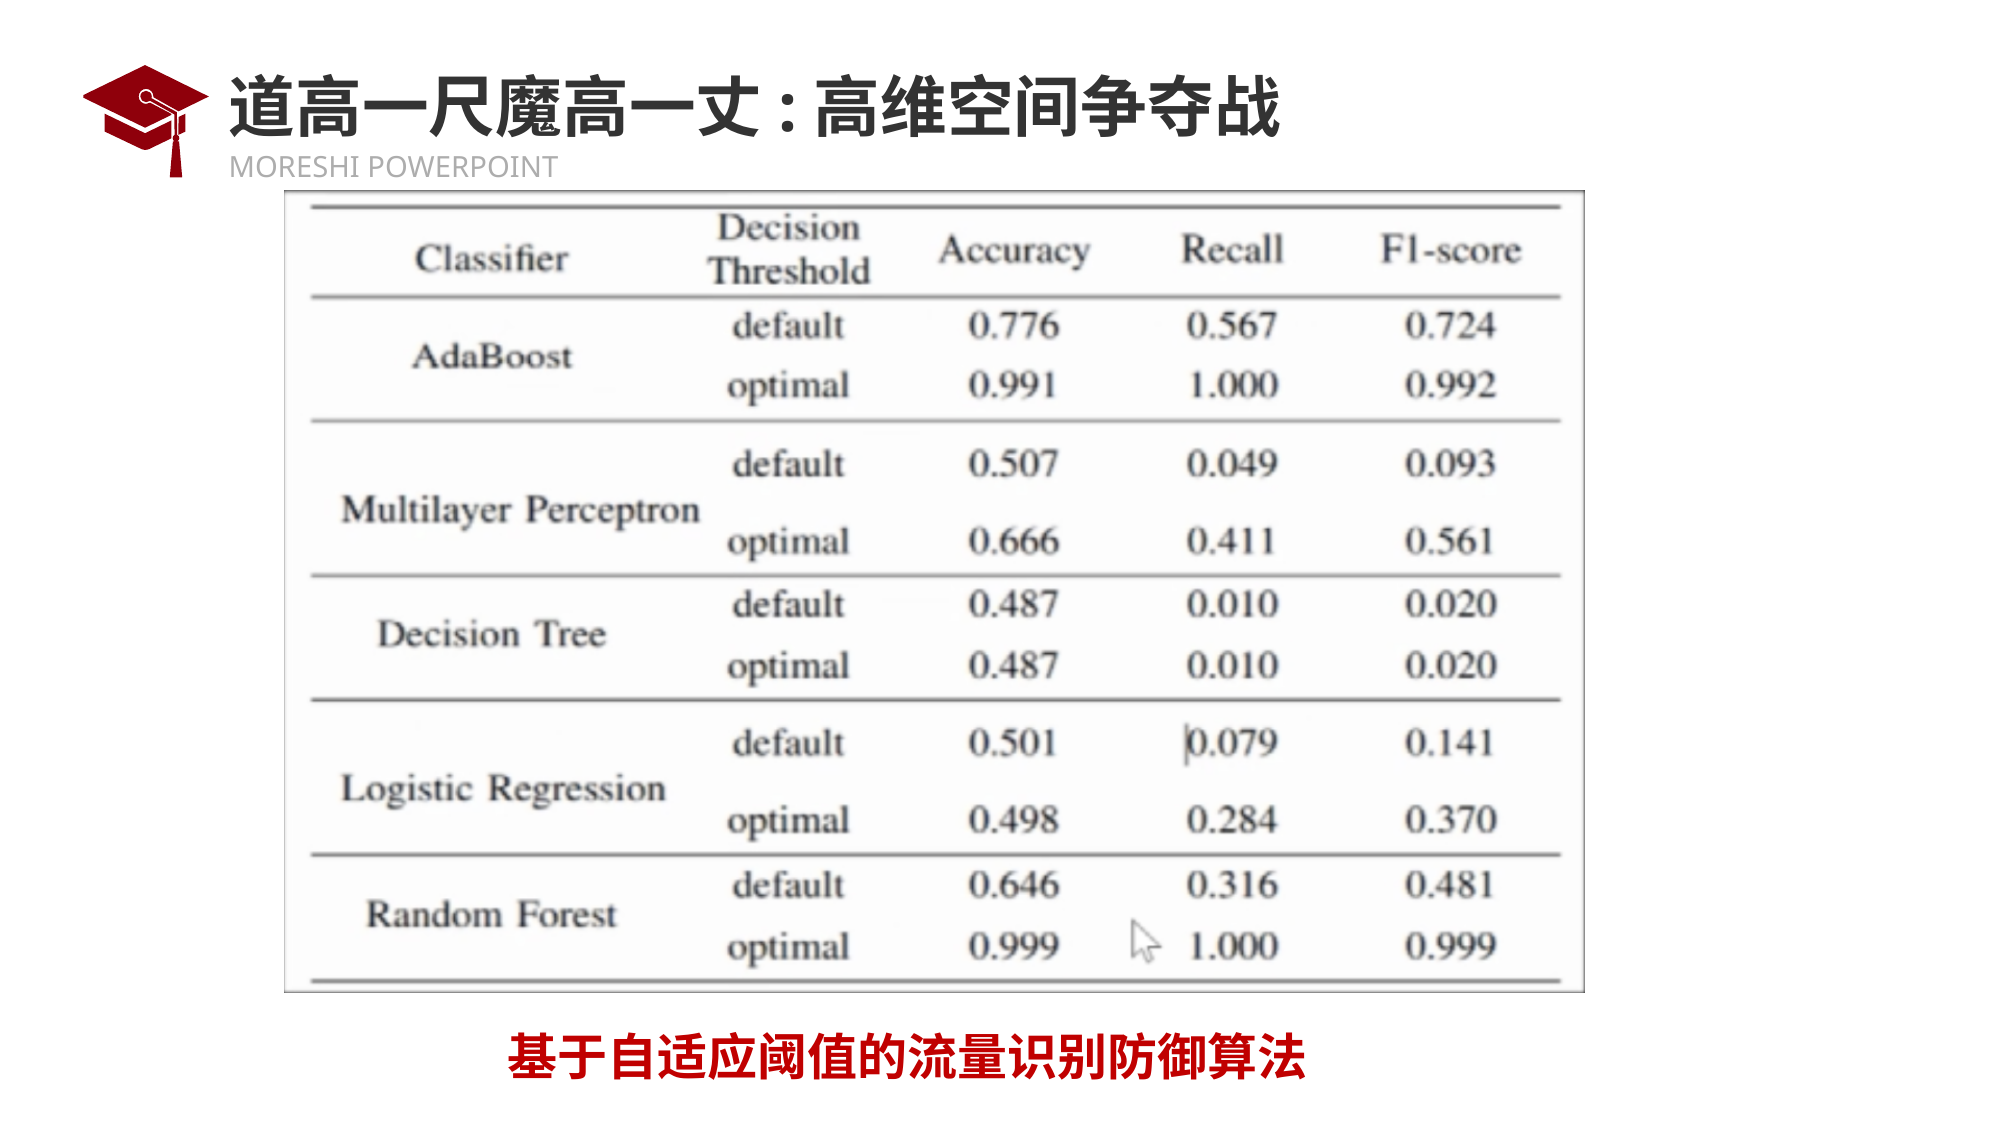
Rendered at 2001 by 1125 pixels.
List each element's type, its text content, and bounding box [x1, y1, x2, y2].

picture [284, 190, 1585, 993]
title 道高一尺魔高一丈:高维空间争夺战 [213, 55, 1862, 165]
text_box 基于自适应阈值的流量识别防御算法 [492, 1018, 1447, 1093]
